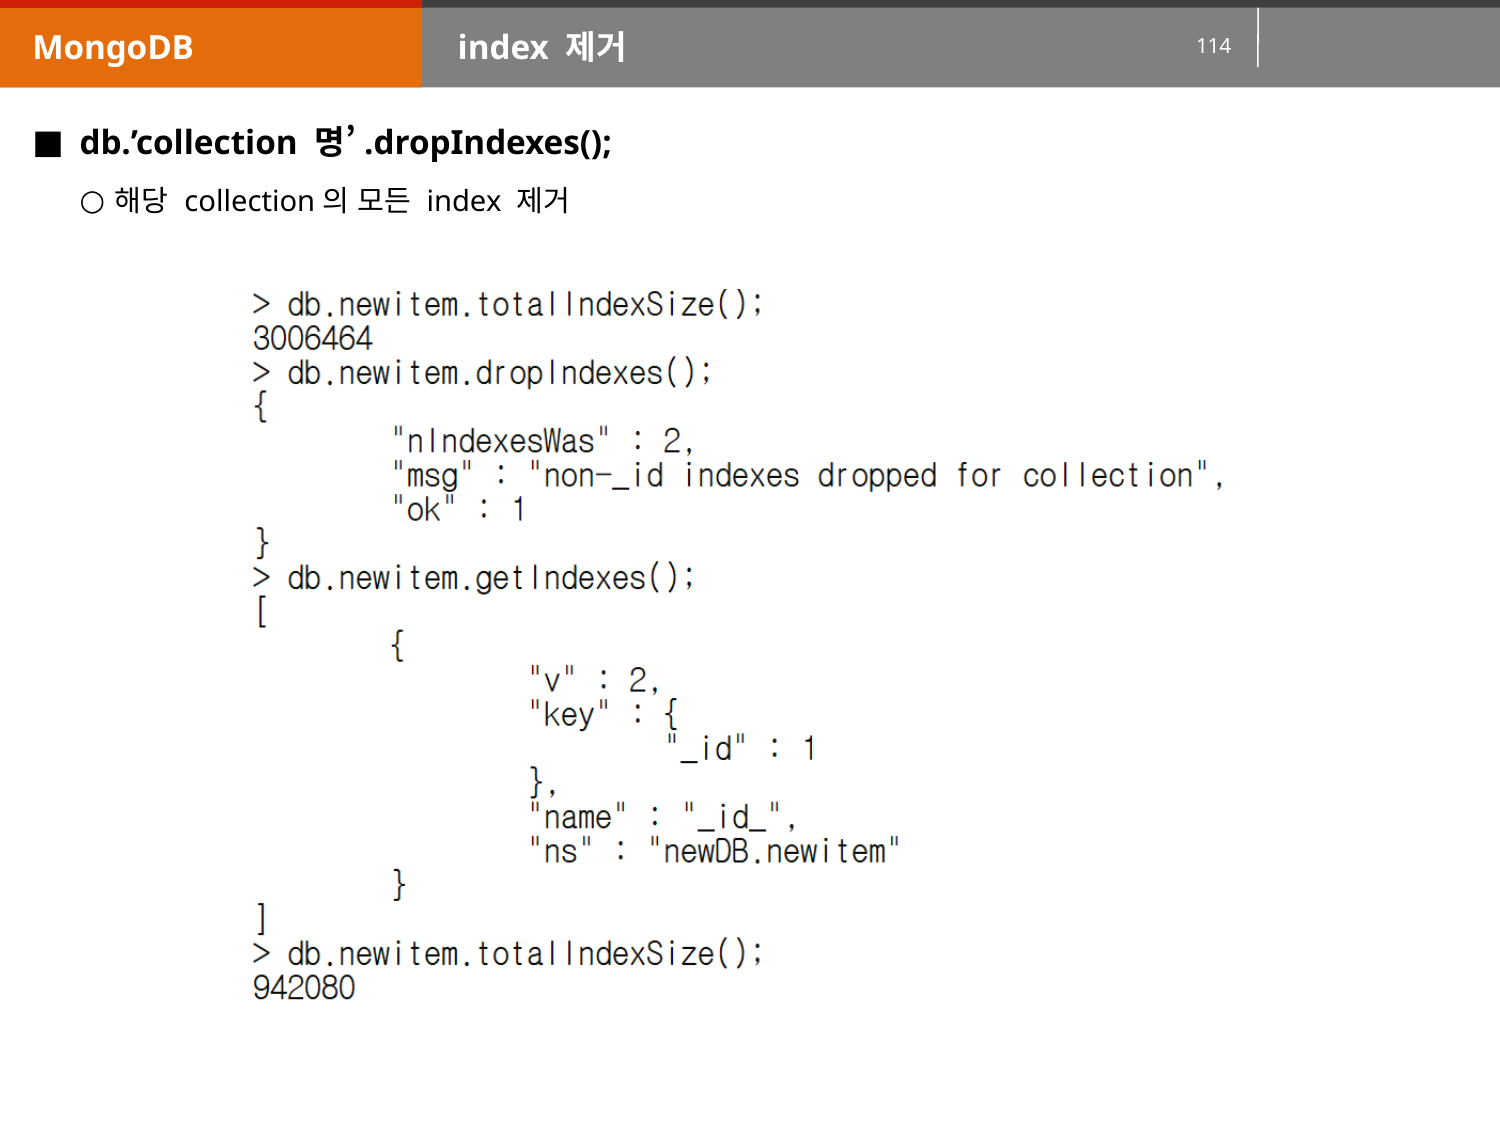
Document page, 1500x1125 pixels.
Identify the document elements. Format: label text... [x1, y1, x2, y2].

list MongoDB [17, 10, 432, 81]
picture [253, 288, 1247, 1011]
list db.’collection 명’.dropIndexes(); 해당 collection의 모든 index 제거 [17, 113, 1483, 1106]
list index 제거 [442, 10, 1199, 81]
